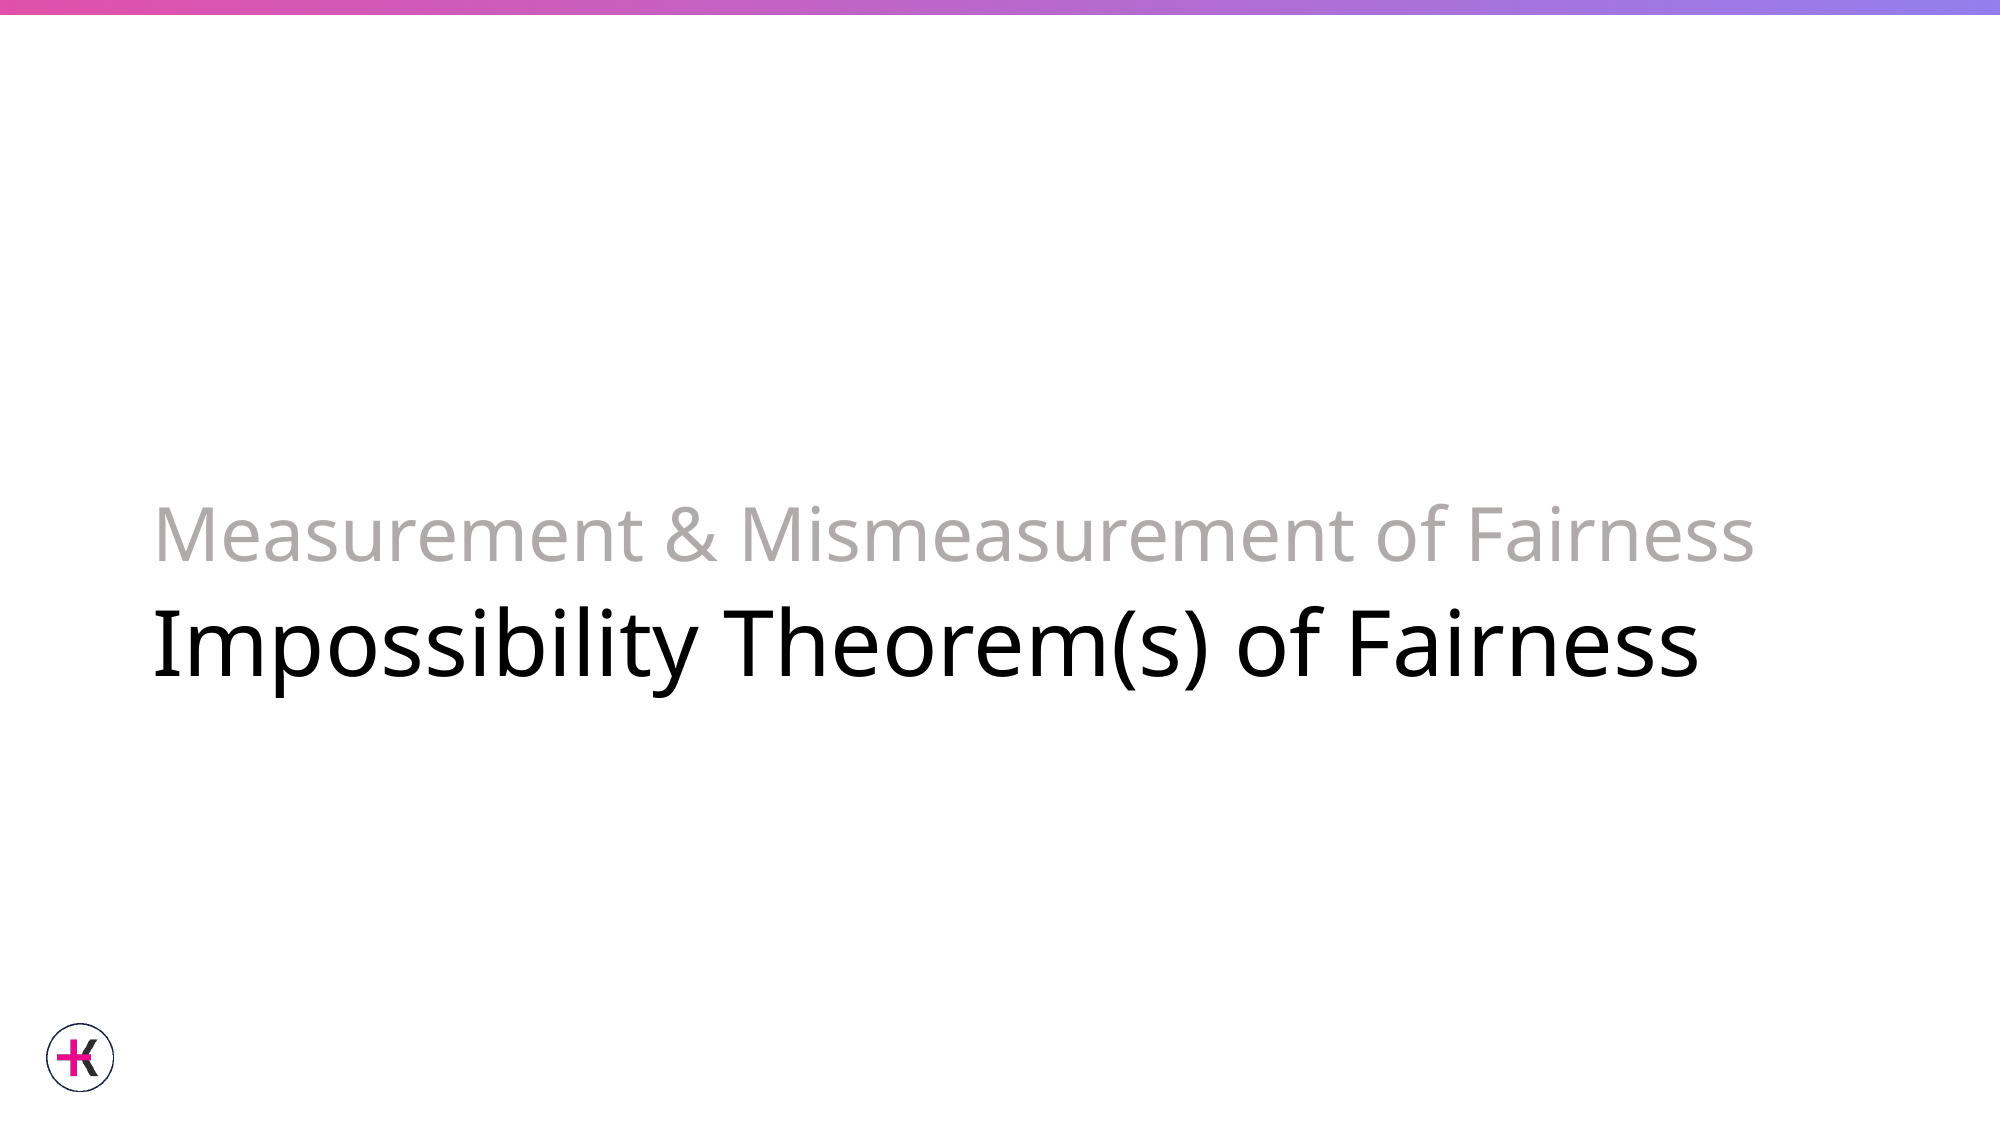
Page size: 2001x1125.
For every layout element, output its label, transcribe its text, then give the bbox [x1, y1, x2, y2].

title Measurement & Mismeasurement of Fairness [137, 473, 1863, 582]
picture [46, 1023, 114, 1092]
picture [0, 0, 2000, 15]
text_box Impossibility Theorem(s) of Fairness [137, 582, 1934, 711]
